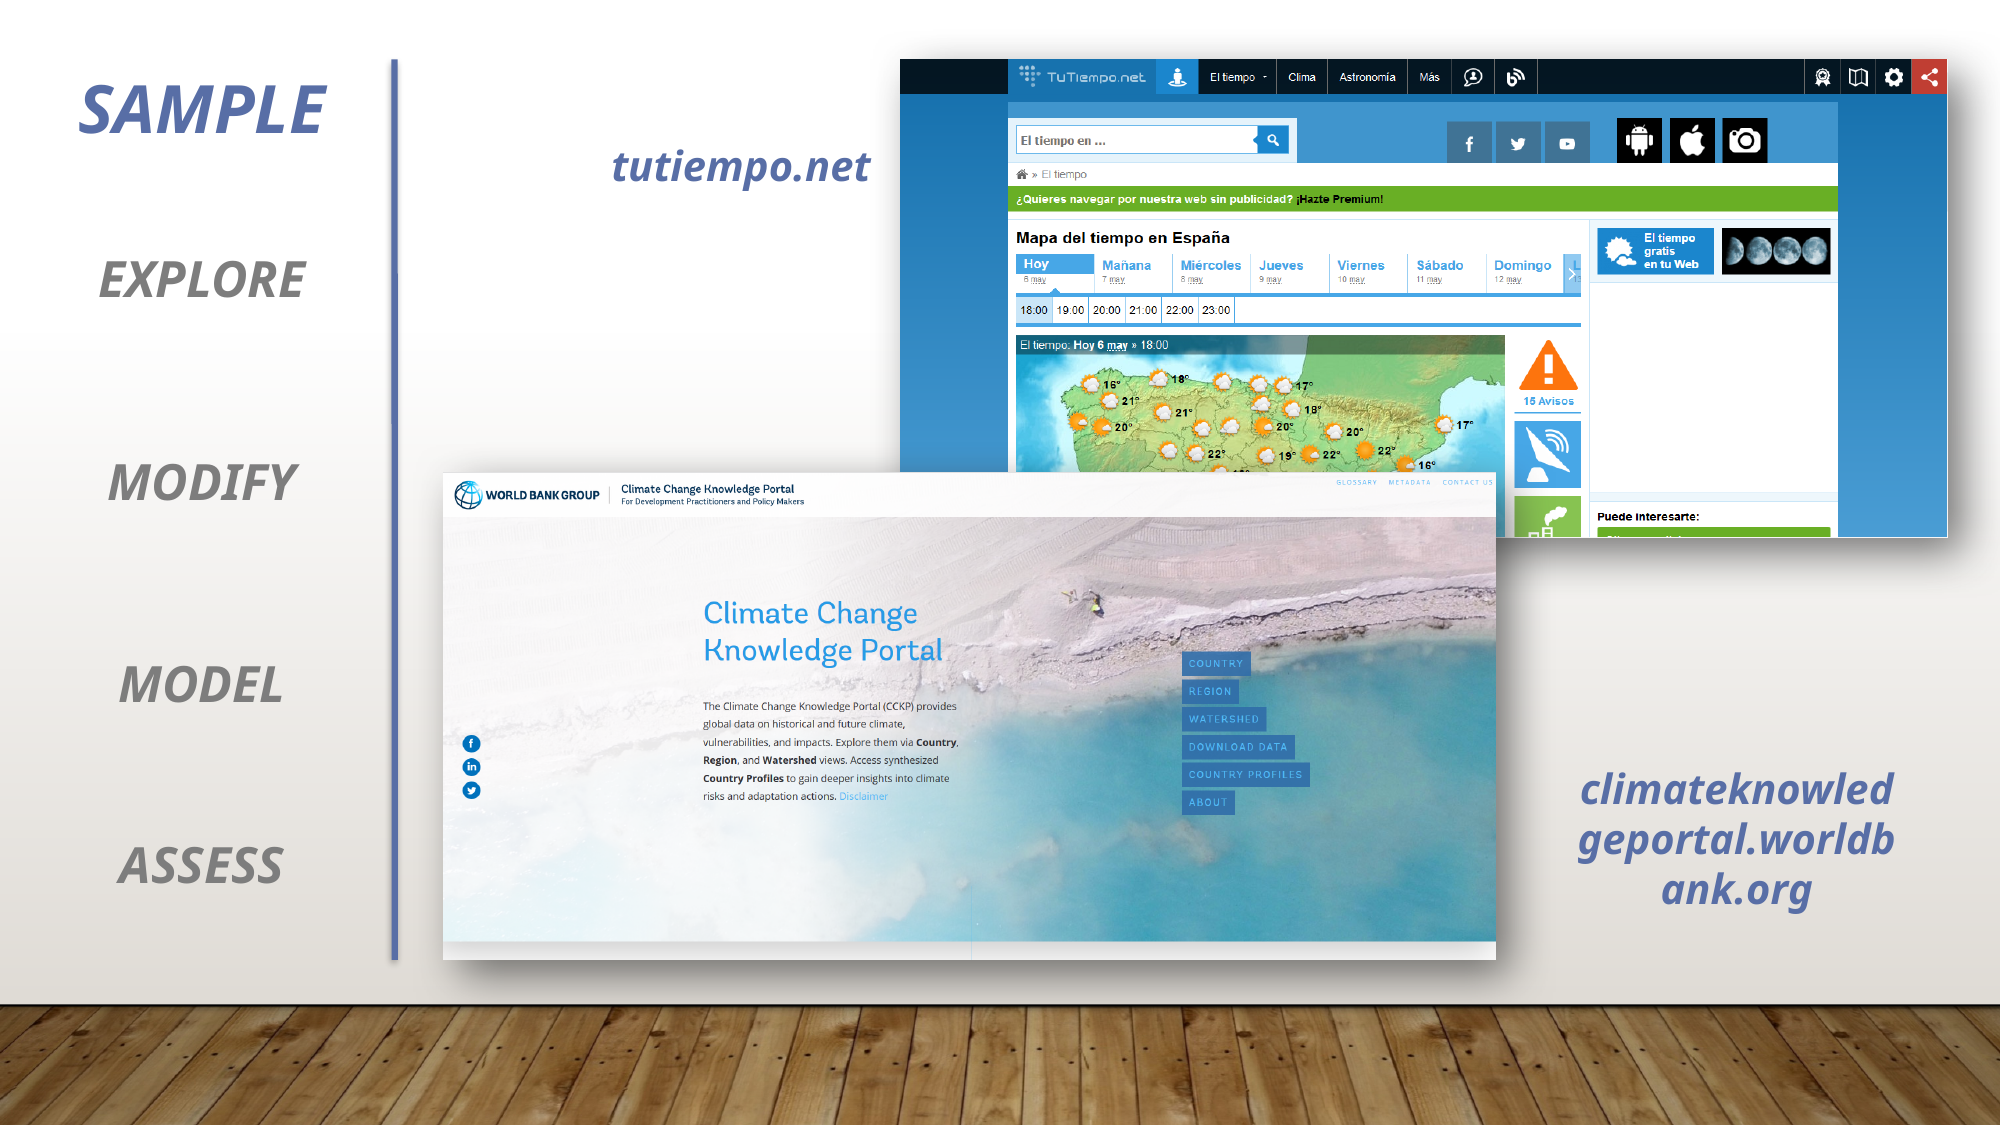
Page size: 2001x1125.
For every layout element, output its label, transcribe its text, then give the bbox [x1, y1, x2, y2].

text_box ASSESS [50, 826, 355, 902]
text_box MODIFY [50, 442, 355, 518]
text_box MODEL [50, 645, 355, 720]
text_box climateknowledgeportal.worldbank.org [1556, 755, 1917, 971]
picture [442, 59, 1948, 960]
text_box tutiempo.net [512, 132, 895, 197]
text_box [391, 59, 398, 960]
text_box SAMPLE [50, 59, 355, 154]
picture [0, 1007, 2000, 1125]
text_box EXPLORE [50, 240, 355, 316]
